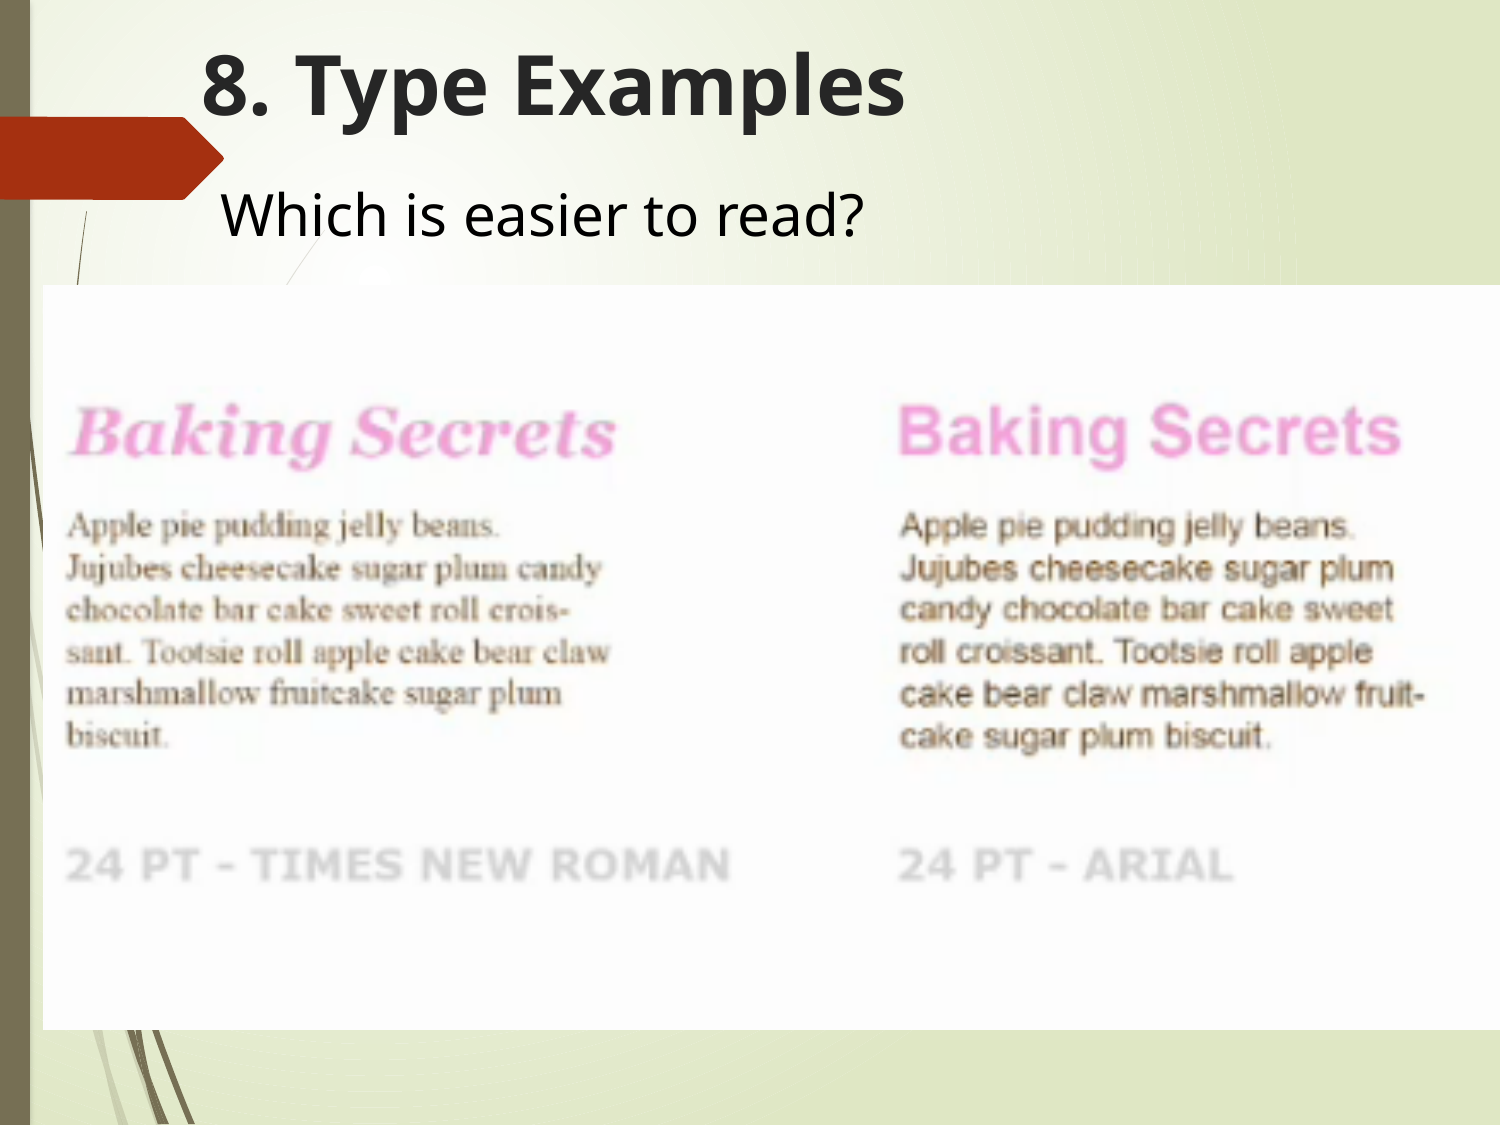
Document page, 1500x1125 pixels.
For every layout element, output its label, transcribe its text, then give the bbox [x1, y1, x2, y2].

text_box Which is easier to read? [205, 170, 880, 256]
picture [43, 285, 1500, 1030]
text_box 8. Type Examples [186, 24, 923, 140]
